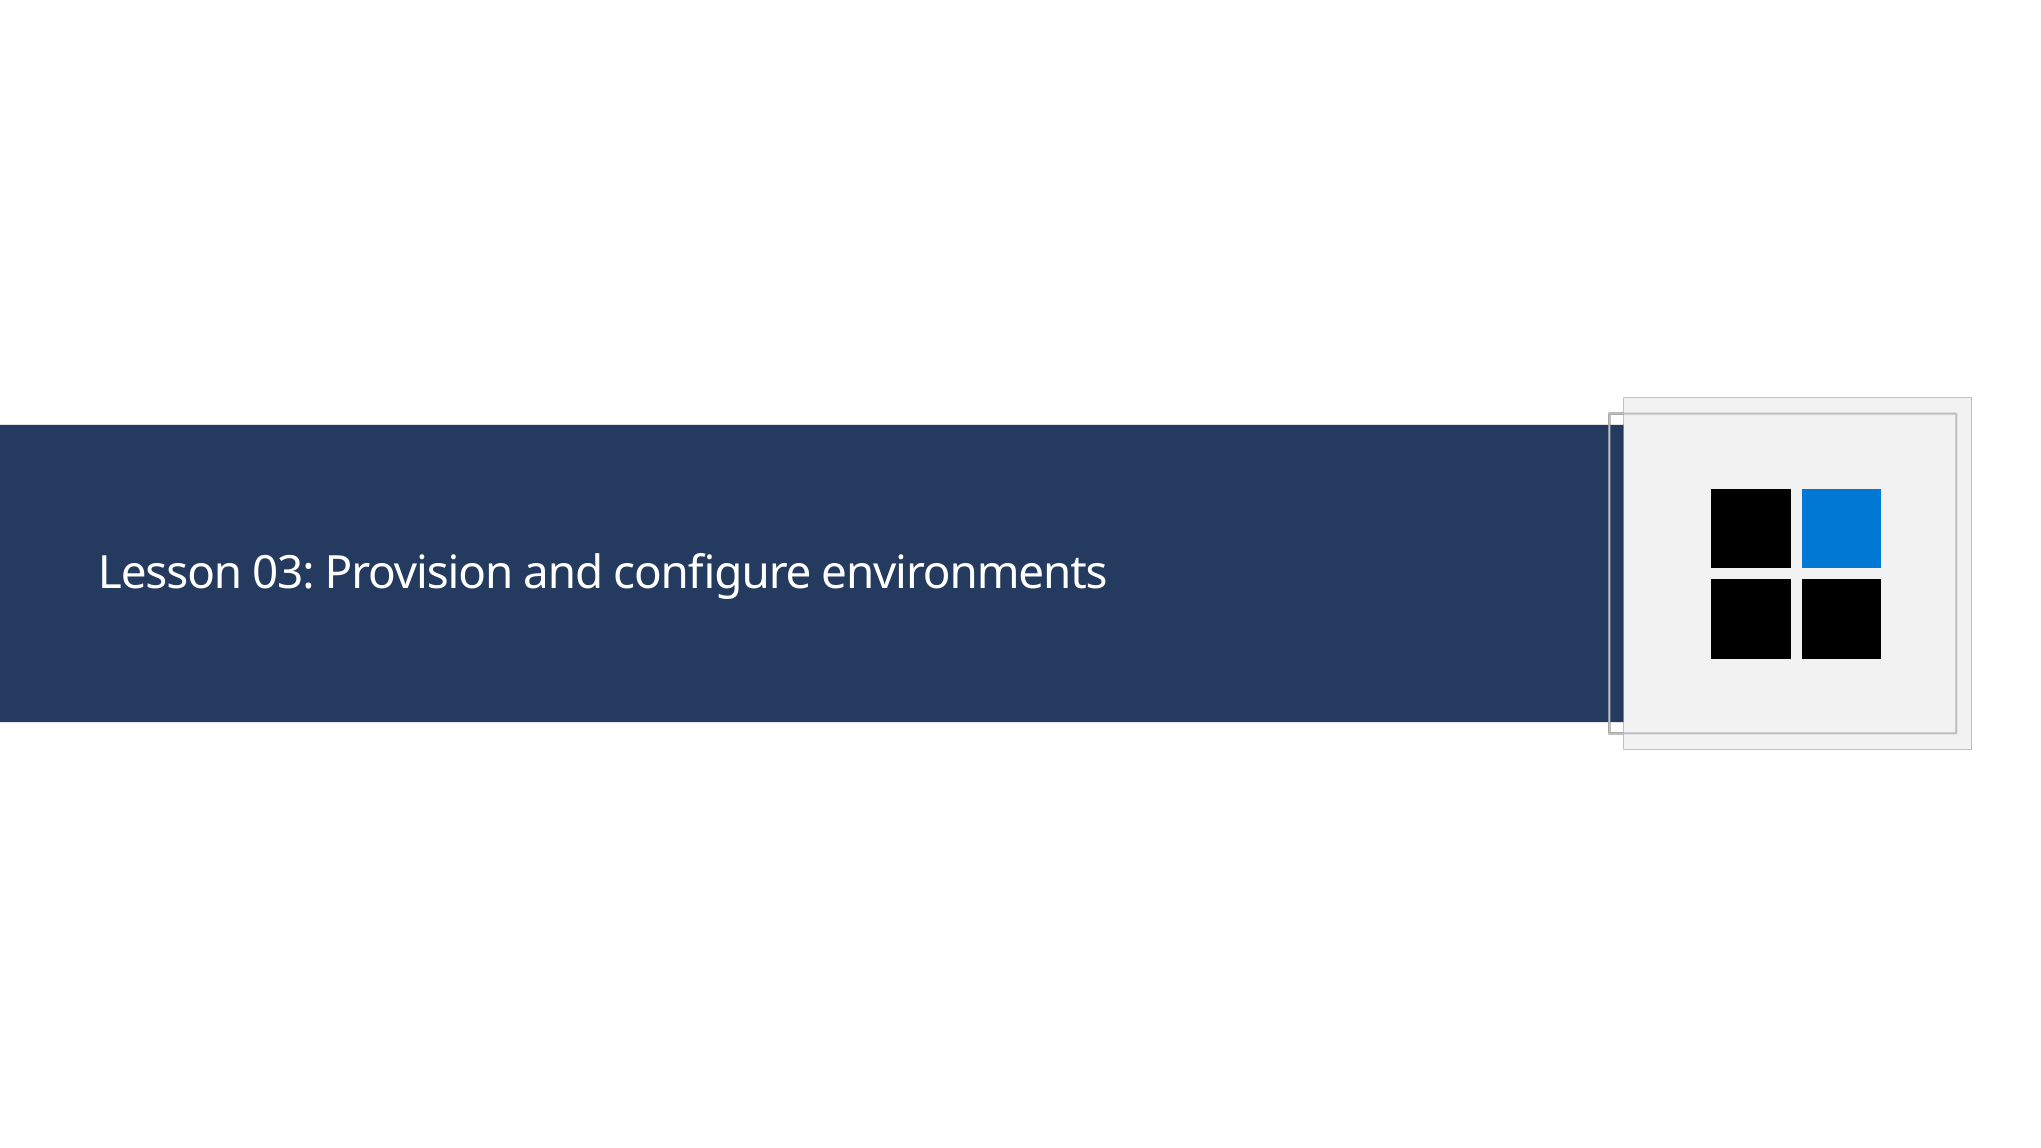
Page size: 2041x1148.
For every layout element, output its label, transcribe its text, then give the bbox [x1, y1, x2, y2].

title Lesson 03: Provision and configure environments [97, 491, 1586, 656]
picture [0, 0, 2041, 1148]
